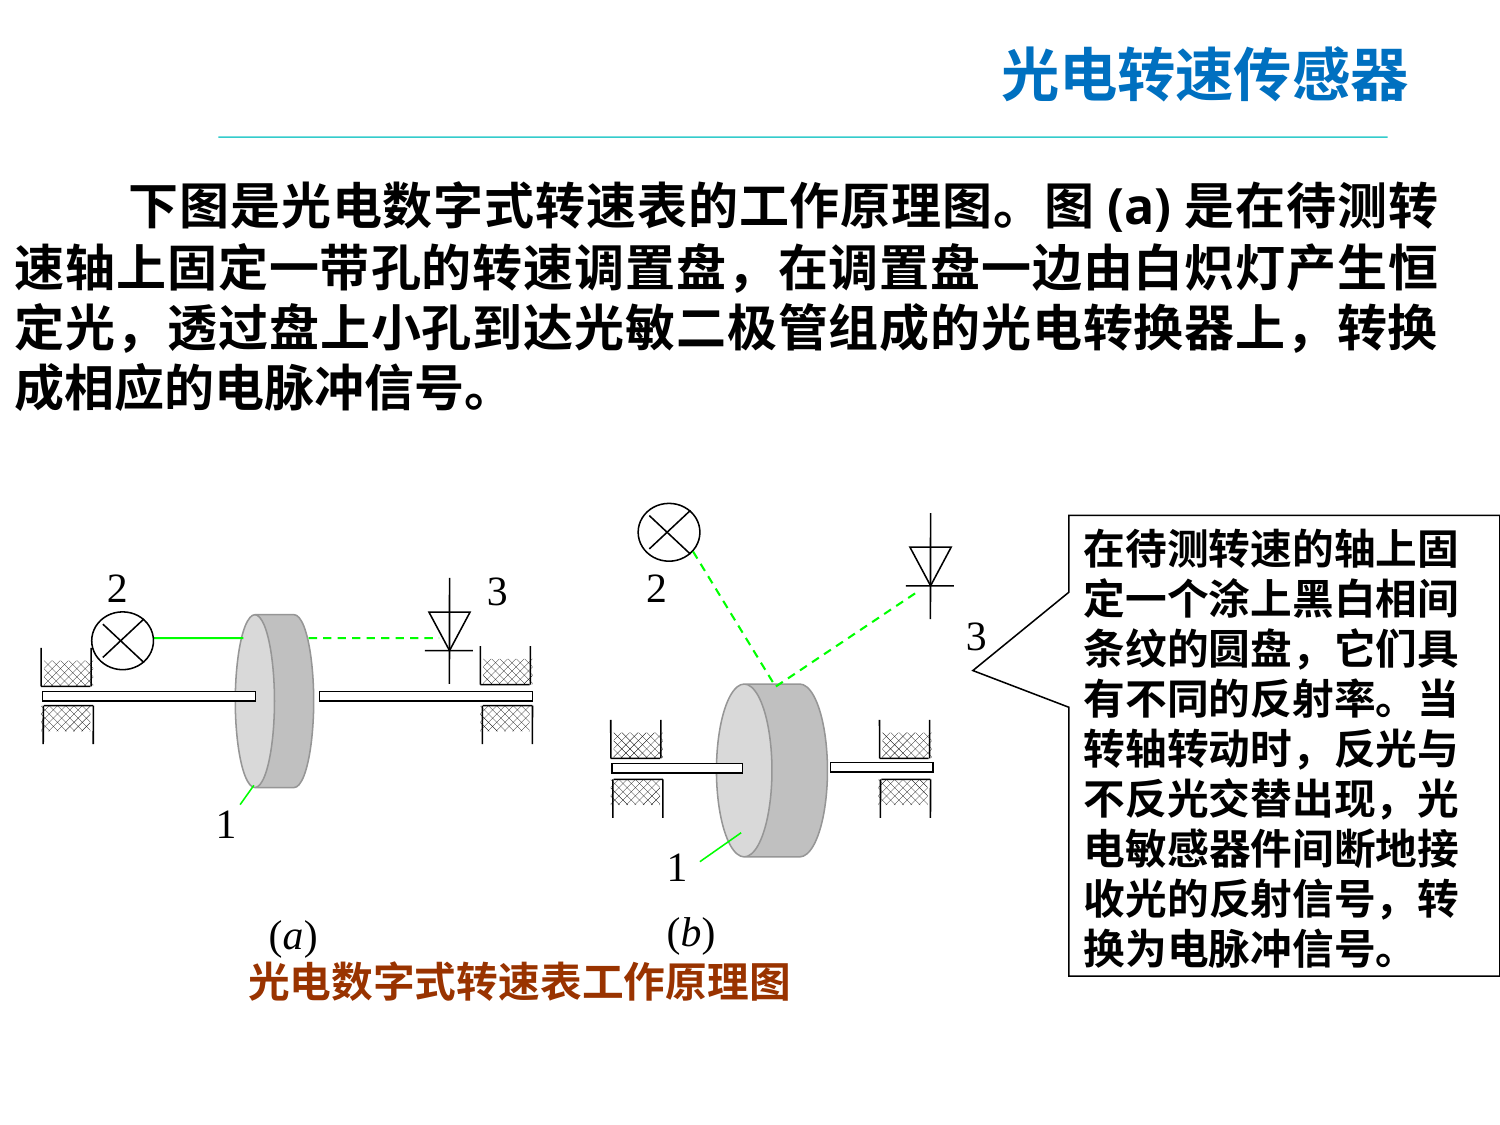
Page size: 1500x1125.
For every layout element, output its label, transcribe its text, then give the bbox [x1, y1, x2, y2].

text_box 在待测转速的轴上固定一个涂上黑白相间条纹的圆盘，它们具有不同的反射率。当转轴转动时，反光与不反光交替出现，光电敏感器件间断地接收光的反射信号，转换为电脉冲信号。 [1097, 515, 1500, 977]
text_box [40, 503, 1092, 1017]
text_box 下图是光电数字式转速表的工作原理图。图(a)是在待测转速轴上固定一带孔的转速调置盘，在调置盘一边由白炽灯产生恒定光，透过盘上小孔到达光敏二极管组成的光电转换器上，转换成相应的电脉冲信号。 [0, 158, 1453, 424]
text_box 光电转速传感器 [986, 13, 1436, 116]
